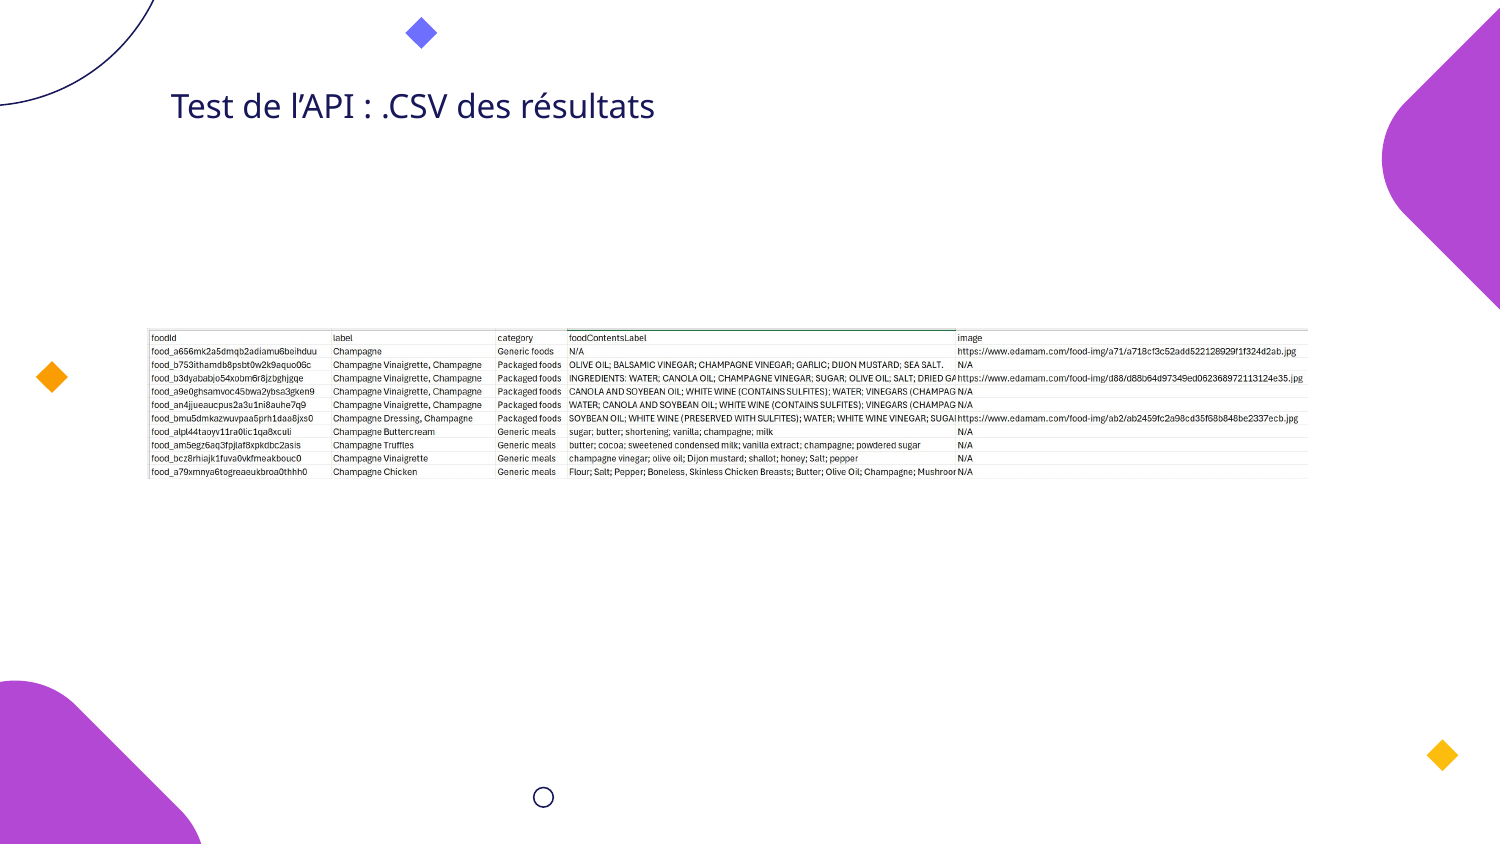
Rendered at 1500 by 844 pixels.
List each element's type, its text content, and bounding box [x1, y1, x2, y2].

title Test de l’API : .CSV des résultats [155, 70, 1044, 149]
picture [147, 328, 1308, 479]
